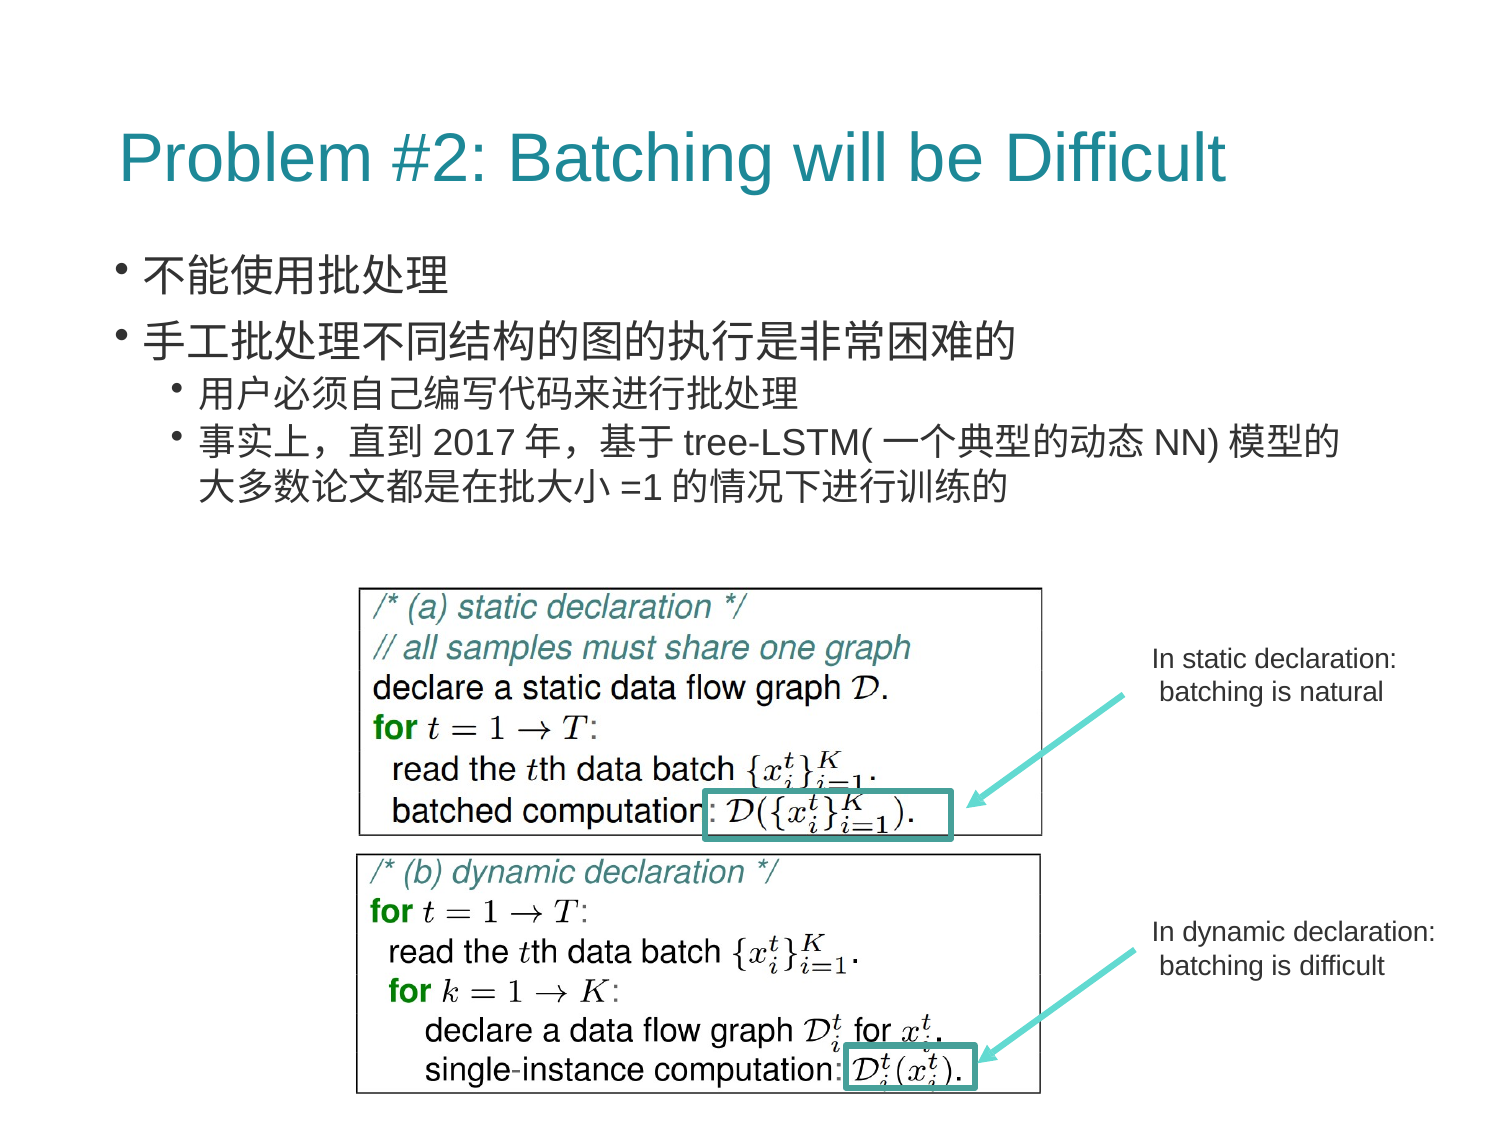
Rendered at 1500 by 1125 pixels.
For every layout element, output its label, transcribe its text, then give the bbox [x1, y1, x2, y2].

text_box In static declaration: batching is natural [1149, 636, 1404, 708]
text_box [845, 1045, 975, 1088]
text_box [355, 853, 1041, 1094]
text_box [977, 947, 1137, 1064]
text_box [704, 791, 951, 839]
title Problem #2: Batching will be Difficult [116, 109, 1232, 234]
text_box 不能使用批处理 手工批处理不同结构的图的执行是非常困难的 用户必须自己编写代码来进行批处理 事实上，直到2017年，基于tree-LSTM(一个典型的动态NN)模型的大多数论文都是在批大小=1的情况下进行训练的 [112, 234, 1362, 509]
text_box In dynamic declaration: batching is difficult [1149, 910, 1443, 981]
text_box [965, 691, 1126, 809]
text_box [358, 587, 1043, 836]
